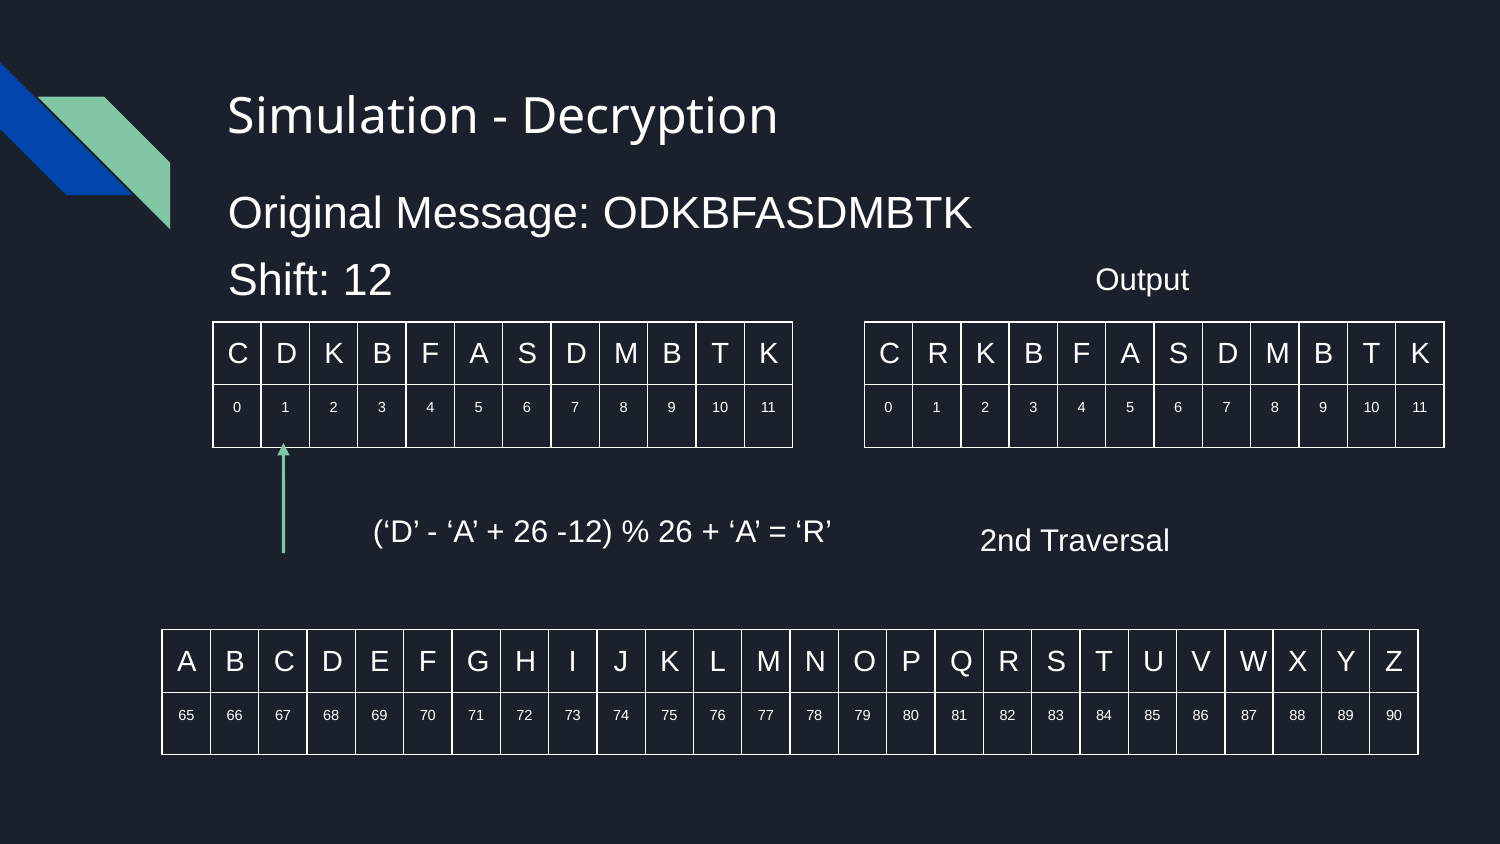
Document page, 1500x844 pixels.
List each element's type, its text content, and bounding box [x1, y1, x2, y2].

table_cell 0 [214, 385, 260, 447]
table_cell 1 [913, 385, 960, 447]
table_header S [1155, 323, 1202, 384]
table_header W [1226, 630, 1272, 692]
table_cell 69 [356, 693, 403, 754]
table_header T [697, 323, 744, 384]
table_header A [455, 323, 502, 384]
table_cell 72 [501, 693, 548, 754]
table_header K [646, 630, 693, 692]
table_cell 4 [407, 385, 454, 447]
table_cell 74 [598, 693, 645, 754]
table_header P [887, 630, 934, 692]
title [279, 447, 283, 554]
table_header K [310, 323, 357, 384]
table_header X [1274, 630, 1321, 692]
table_cell 5 [1106, 385, 1153, 447]
table_header S [503, 323, 550, 384]
table_header J [598, 630, 645, 692]
list Original Message: ODKBFASDMBTK Shift: 12 [212, 165, 1368, 322]
table_cell 89 [1322, 693, 1369, 754]
table_cell 2 [962, 385, 1008, 447]
table_header T [1348, 323, 1395, 384]
table_cell 68 [308, 693, 355, 754]
table_cell 5 [455, 385, 502, 447]
table_header F [404, 630, 451, 692]
table_cell 83 [1032, 693, 1079, 754]
table_cell 65 [163, 693, 210, 754]
table_cell 1 [262, 385, 309, 447]
table_header V [1177, 630, 1224, 692]
table_cell 10 [1348, 385, 1395, 447]
table_header B [648, 323, 695, 384]
table_header H [501, 630, 548, 692]
table_cell 86 [1177, 693, 1224, 754]
table_header N [791, 630, 838, 692]
table_header C [865, 323, 912, 384]
table_cell 87 [1226, 693, 1272, 754]
table_cell 67 [259, 693, 306, 754]
table_cell 85 [1129, 693, 1176, 754]
table_cell 9 [1300, 385, 1347, 447]
table_header M [1251, 323, 1298, 384]
table_header F [1058, 323, 1105, 384]
table_header Y [1322, 630, 1369, 692]
table_header U [1129, 630, 1176, 692]
table_cell 70 [404, 693, 451, 754]
table_cell 78 [791, 693, 838, 754]
table_cell 82 [984, 693, 1031, 754]
table_cell 0 [865, 385, 912, 447]
table_header D [1203, 323, 1250, 384]
table_header M [600, 323, 647, 384]
table_cell 11 [745, 385, 792, 447]
table_header K [745, 323, 792, 384]
table_header C [214, 323, 260, 384]
table_cell 79 [839, 693, 886, 754]
list Output [1009, 238, 1276, 298]
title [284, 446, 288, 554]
table_header M [742, 630, 789, 692]
table_header F [407, 323, 454, 384]
table_header D [552, 323, 599, 384]
table_cell 8 [600, 385, 647, 447]
list 2nd Traversal [941, 499, 1209, 559]
table_cell 76 [694, 693, 741, 754]
table_cell 6 [1155, 385, 1202, 447]
table_cell 81 [936, 693, 983, 754]
table_cell 9 [648, 385, 695, 447]
table_cell 7 [1203, 385, 1250, 447]
table_cell 3 [1010, 385, 1057, 447]
table_header O [839, 630, 886, 692]
table_cell 84 [1081, 693, 1128, 754]
table_header K [1396, 323, 1443, 384]
table_cell 6 [503, 385, 550, 447]
table_cell 4 [1058, 385, 1105, 447]
table_header S [1032, 630, 1079, 692]
table_header I [549, 630, 596, 692]
table_cell 8 [1251, 385, 1298, 447]
table_header G [453, 630, 500, 692]
table_header B [211, 630, 258, 692]
table_header R [913, 323, 960, 384]
table_cell 7 [552, 385, 599, 447]
table_cell 80 [887, 693, 934, 754]
table_header A [163, 630, 210, 692]
table_cell 71 [453, 693, 500, 754]
table_cell 75 [646, 693, 693, 754]
title Simulation - Decryption [212, 64, 1368, 165]
table_header A [1106, 323, 1153, 384]
table_header D [308, 630, 355, 692]
table_header B [358, 323, 405, 384]
table_cell 10 [697, 385, 744, 447]
table_header E [356, 630, 403, 692]
table_cell 77 [742, 693, 789, 754]
table_header R [984, 630, 1031, 692]
table_cell 66 [211, 693, 258, 754]
table_cell 90 [1370, 693, 1417, 754]
table_cell 2 [310, 385, 357, 447]
table_cell 11 [1396, 385, 1443, 447]
table_header C [259, 630, 306, 692]
table_cell 3 [358, 385, 405, 447]
table_header B [1010, 323, 1057, 384]
table_header B [1300, 323, 1347, 384]
table_header Z [1370, 630, 1417, 692]
table_header Q [936, 630, 983, 692]
table_header T [1081, 630, 1128, 692]
table_cell 73 [549, 693, 596, 754]
table_header K [962, 323, 1008, 384]
table_cell 88 [1274, 693, 1321, 754]
list (‘D’ - ‘A’ + 26 -12) % 26 + ‘A’ = ‘R’ [357, 499, 865, 580]
table_header L [694, 630, 741, 692]
table_header D [262, 323, 309, 384]
